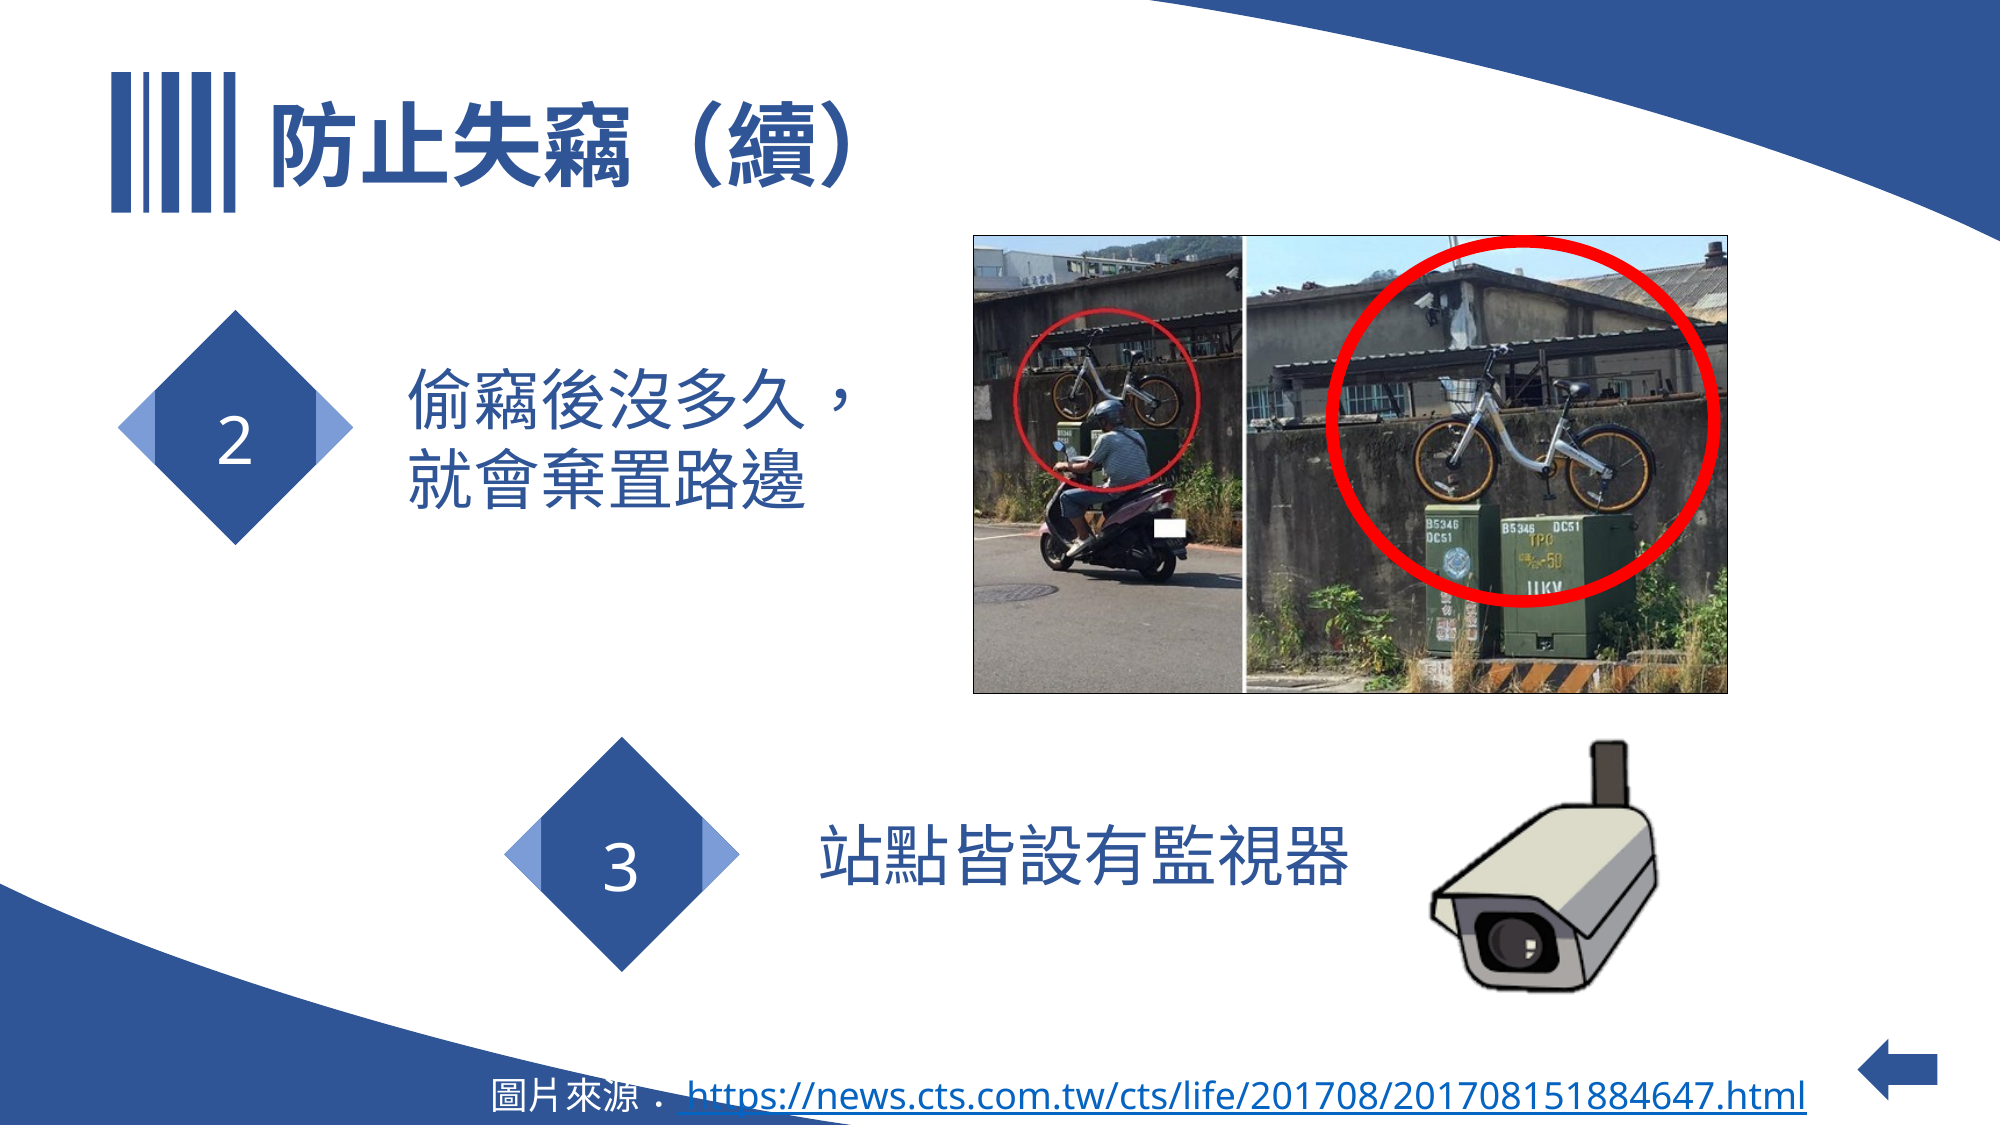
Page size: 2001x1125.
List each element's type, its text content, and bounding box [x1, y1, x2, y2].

text_box [0, 882, 545, 1125]
text_box 偷竊後沒多久，就會棄置路邊 [392, 350, 911, 525]
picture [1349, 705, 1747, 1073]
picture [973, 235, 1728, 694]
text_box 站點皆設有監視器 [802, 806, 1349, 902]
text_box [1148, 0, 2000, 243]
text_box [117, 309, 354, 546]
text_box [111, 72, 236, 213]
text_box [1855, 1036, 1939, 1103]
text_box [504, 736, 740, 972]
text_box 防止失竊（續） [252, 80, 1236, 205]
text_box 圖片來源： https://news.cts.com.tw/cts/life/201708/201708151884647.html [475, 1064, 1823, 1125]
